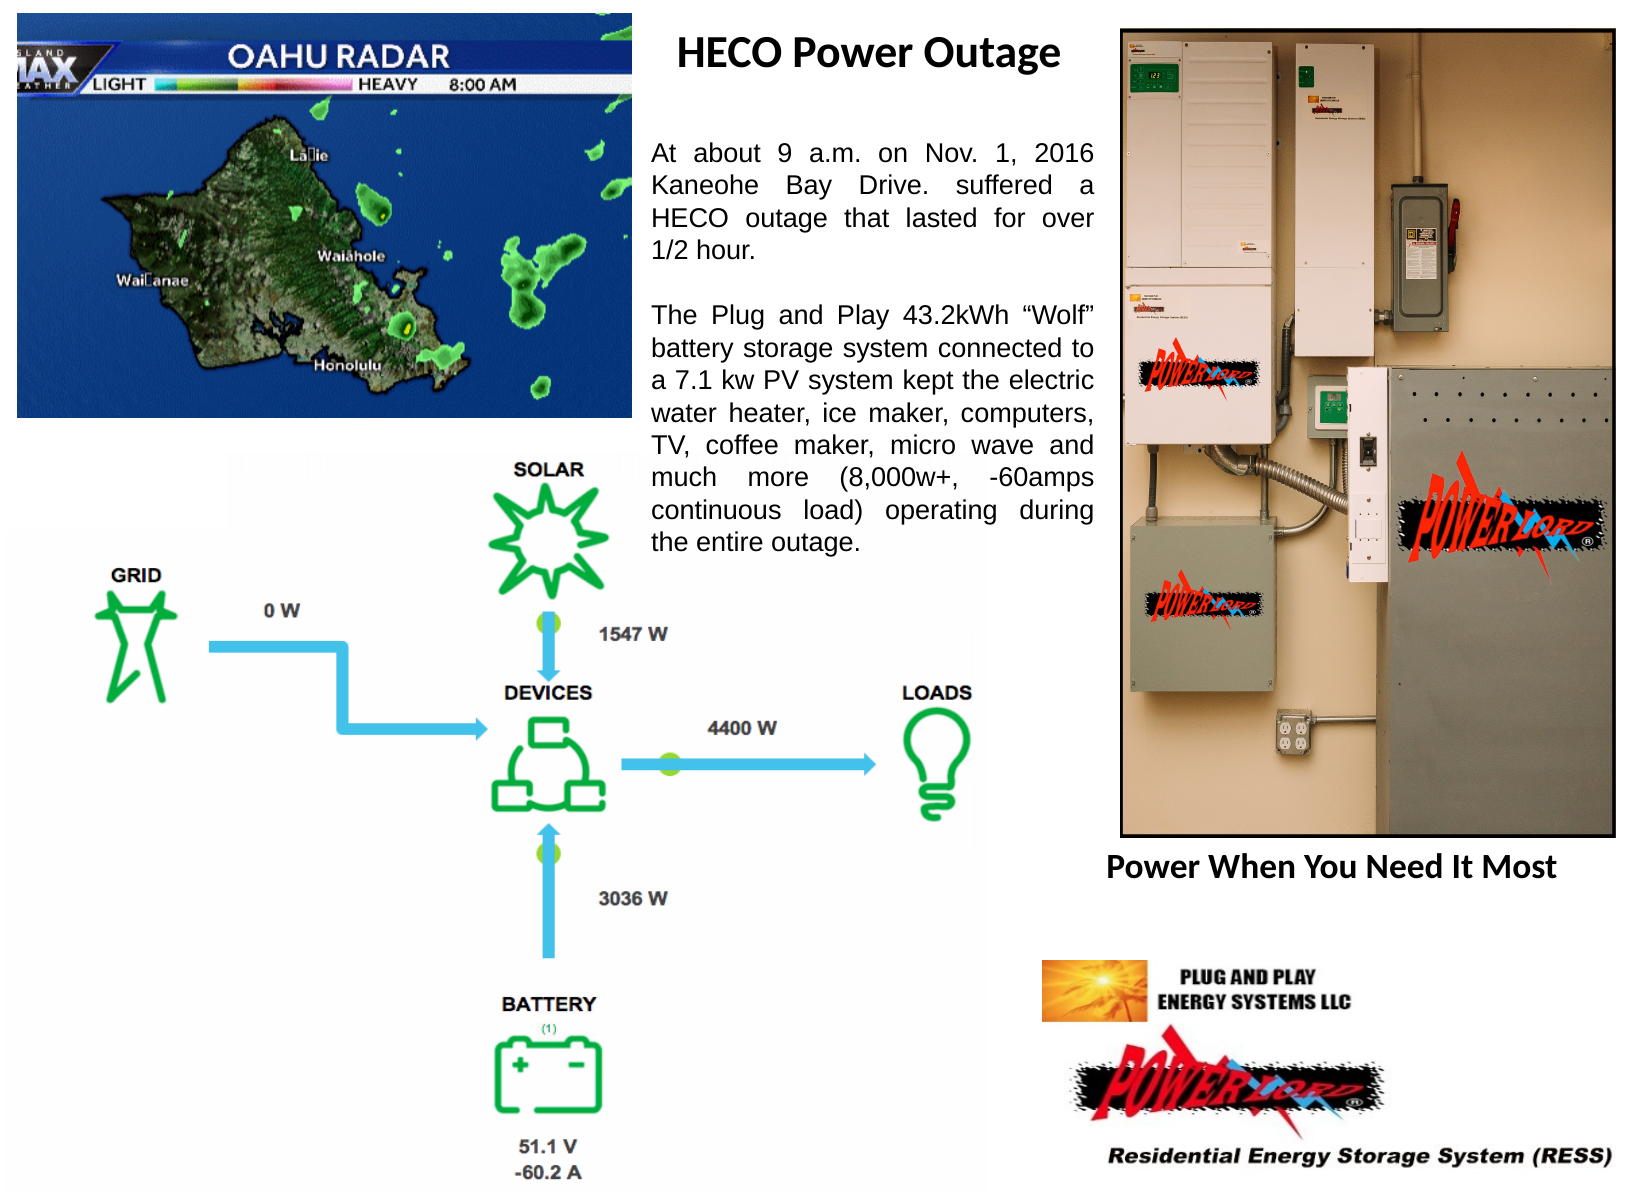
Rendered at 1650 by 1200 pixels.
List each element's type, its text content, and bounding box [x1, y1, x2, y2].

picture [1120, 27, 1617, 838]
text_box Power When You Need It Most [1106, 843, 1558, 887]
picture [17, 13, 632, 418]
text_box HECO Power Outage [676, 21, 1062, 77]
text_box At about 9 a.m. on Nov. 1, 2016 Kaneohe Bay Drive. suffered a HECO outage that lasted for over 1/2 hour. The Plug and Play 43.2kWh “Wolf” battery storage system connected to a 7.1 kw PV system kept the electric water heater, ice maker, computers, TV, coffee maker, micro wave and much more (8,000w+, -60amps continuous load) operating during the entire outage. [650, 110, 1094, 582]
picture [1042, 960, 1617, 1176]
picture [0, 435, 988, 1192]
